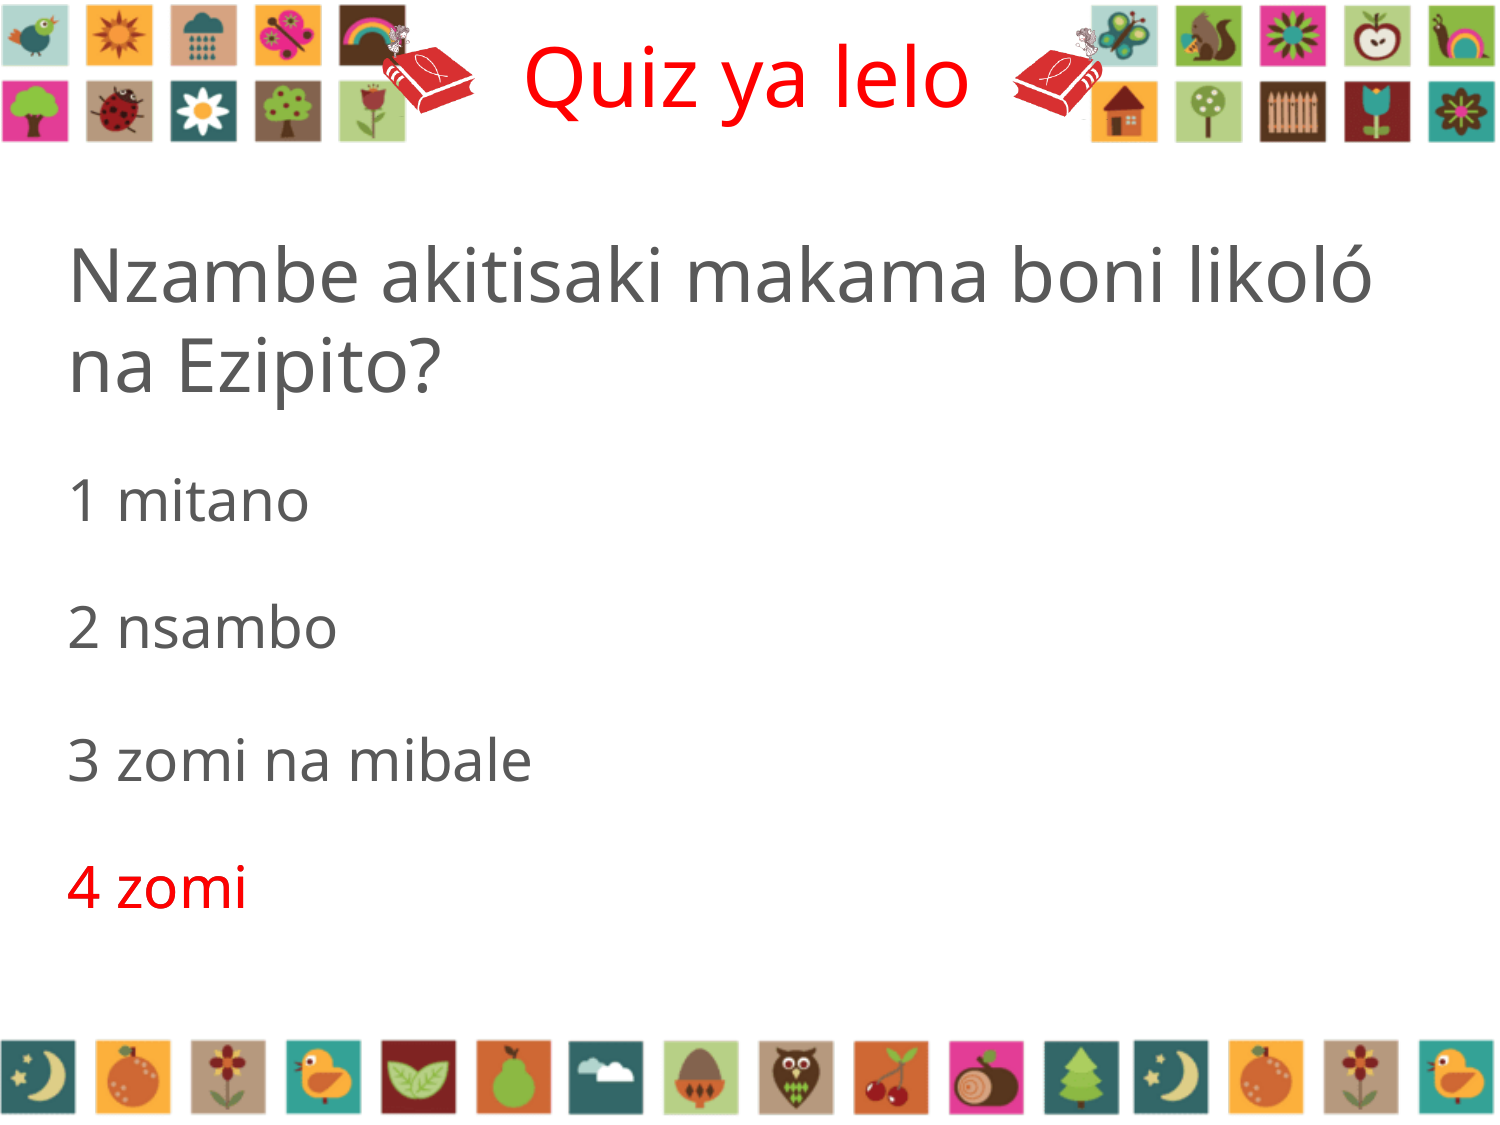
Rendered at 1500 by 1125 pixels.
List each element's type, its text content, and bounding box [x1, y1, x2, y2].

text_box 4 zomi [53, 842, 1483, 928]
text_box 2 nsambo [53, 582, 1436, 668]
picture [981, 3, 1500, 150]
text_box Nzambe akitisaki makama boni likoló na Ezipito? [53, 219, 1436, 415]
text_box 3 zomi na mibale [53, 716, 1483, 801]
text_box 1 mitano [53, 456, 1436, 541]
text_box Quiz ya lelo [425, 16, 1078, 131]
picture [0, 3, 507, 150]
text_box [0, 1028, 1500, 1118]
